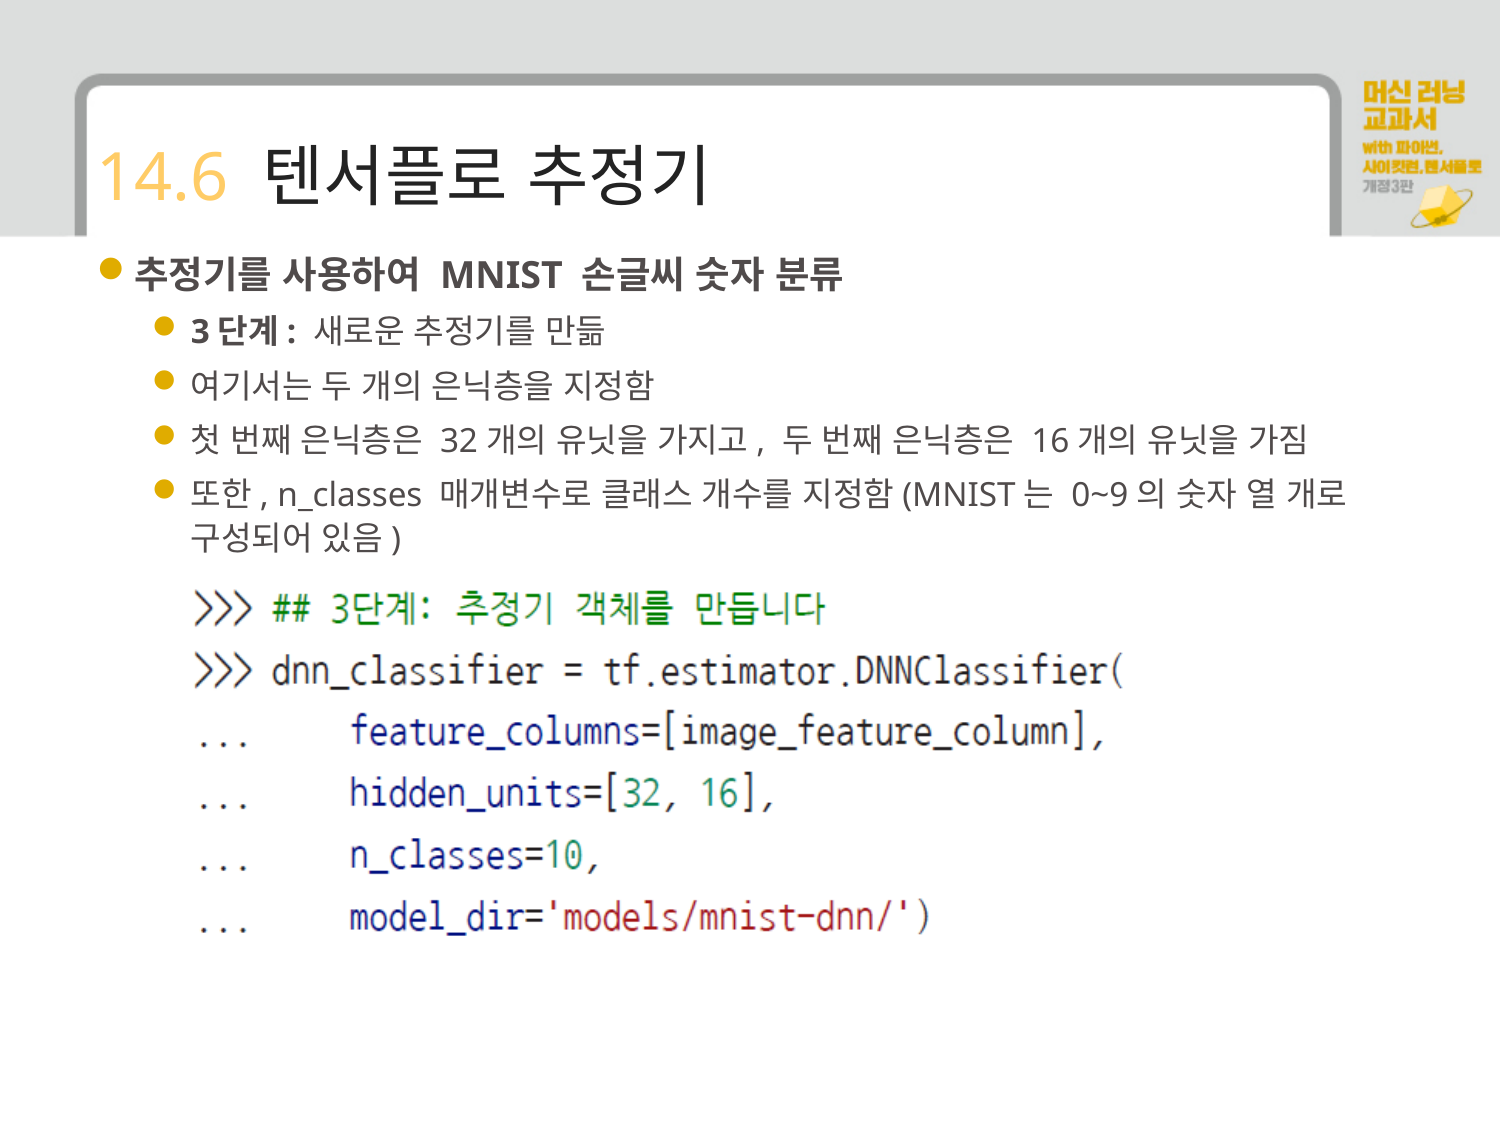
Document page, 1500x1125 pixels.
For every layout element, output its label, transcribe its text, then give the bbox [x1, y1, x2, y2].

title 14.6 텐서플로 추정기 [81, 90, 1412, 222]
picture [0, 0, 1500, 1125]
list 추정기를 사용하여 MNIST 손글씨 숫자 분류 3단계: 새로운 추정기를 만듦 여기서는 두 개의 은닉층을 지정함 첫 번째 은닉층은 32개의 유닛을 가지고, 두 번째 은닉층은 16개의 유닛을 가짐 또한, n_classes 매개변수로 클래스 개수를 지정함(MNIST는 0~9의 숫자 열 개로 구성되어 있음) [81, 239, 1440, 1054]
